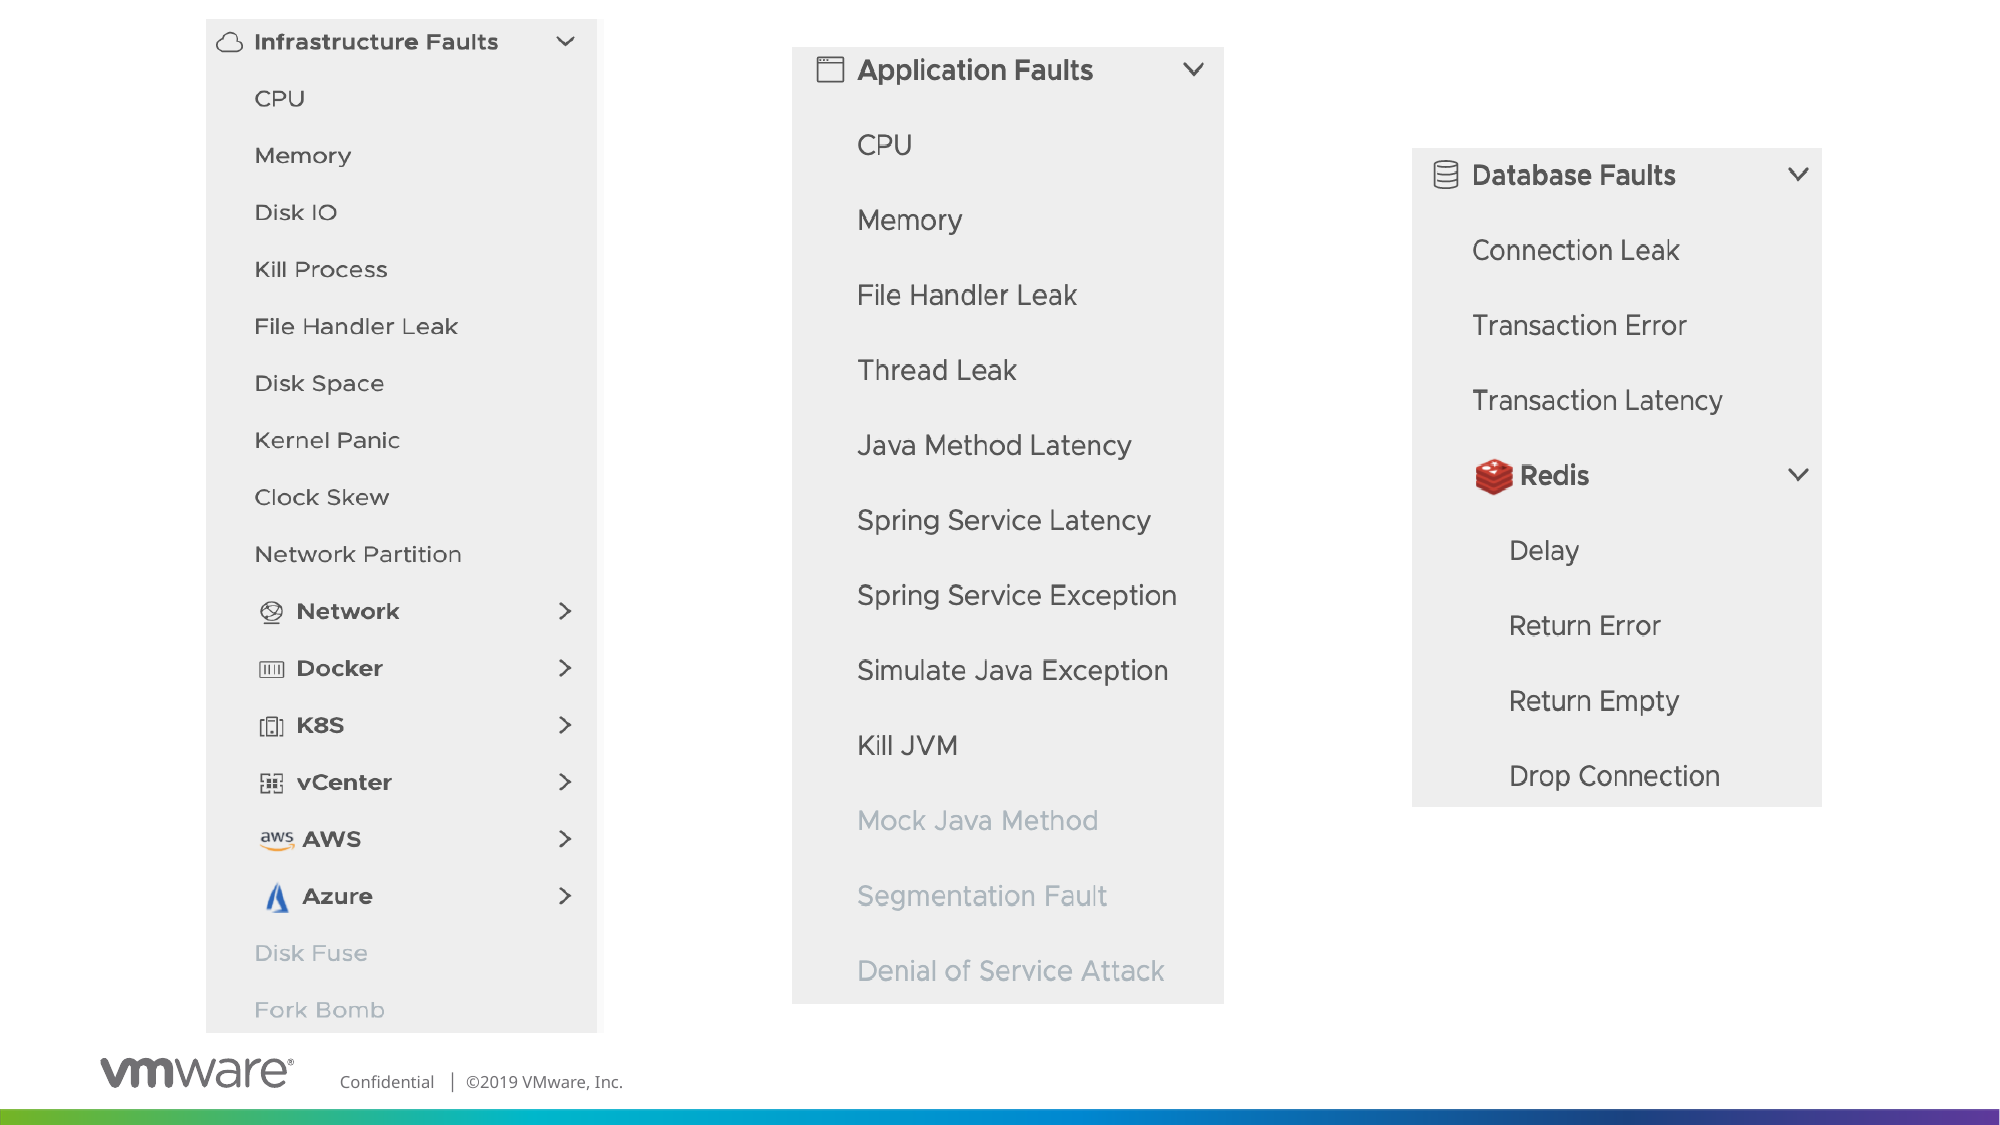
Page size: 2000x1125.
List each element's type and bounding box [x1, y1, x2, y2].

picture [1411, 148, 1822, 808]
picture [0, 1109, 2000, 1125]
picture [791, 47, 1225, 1005]
picture [206, 18, 604, 1033]
